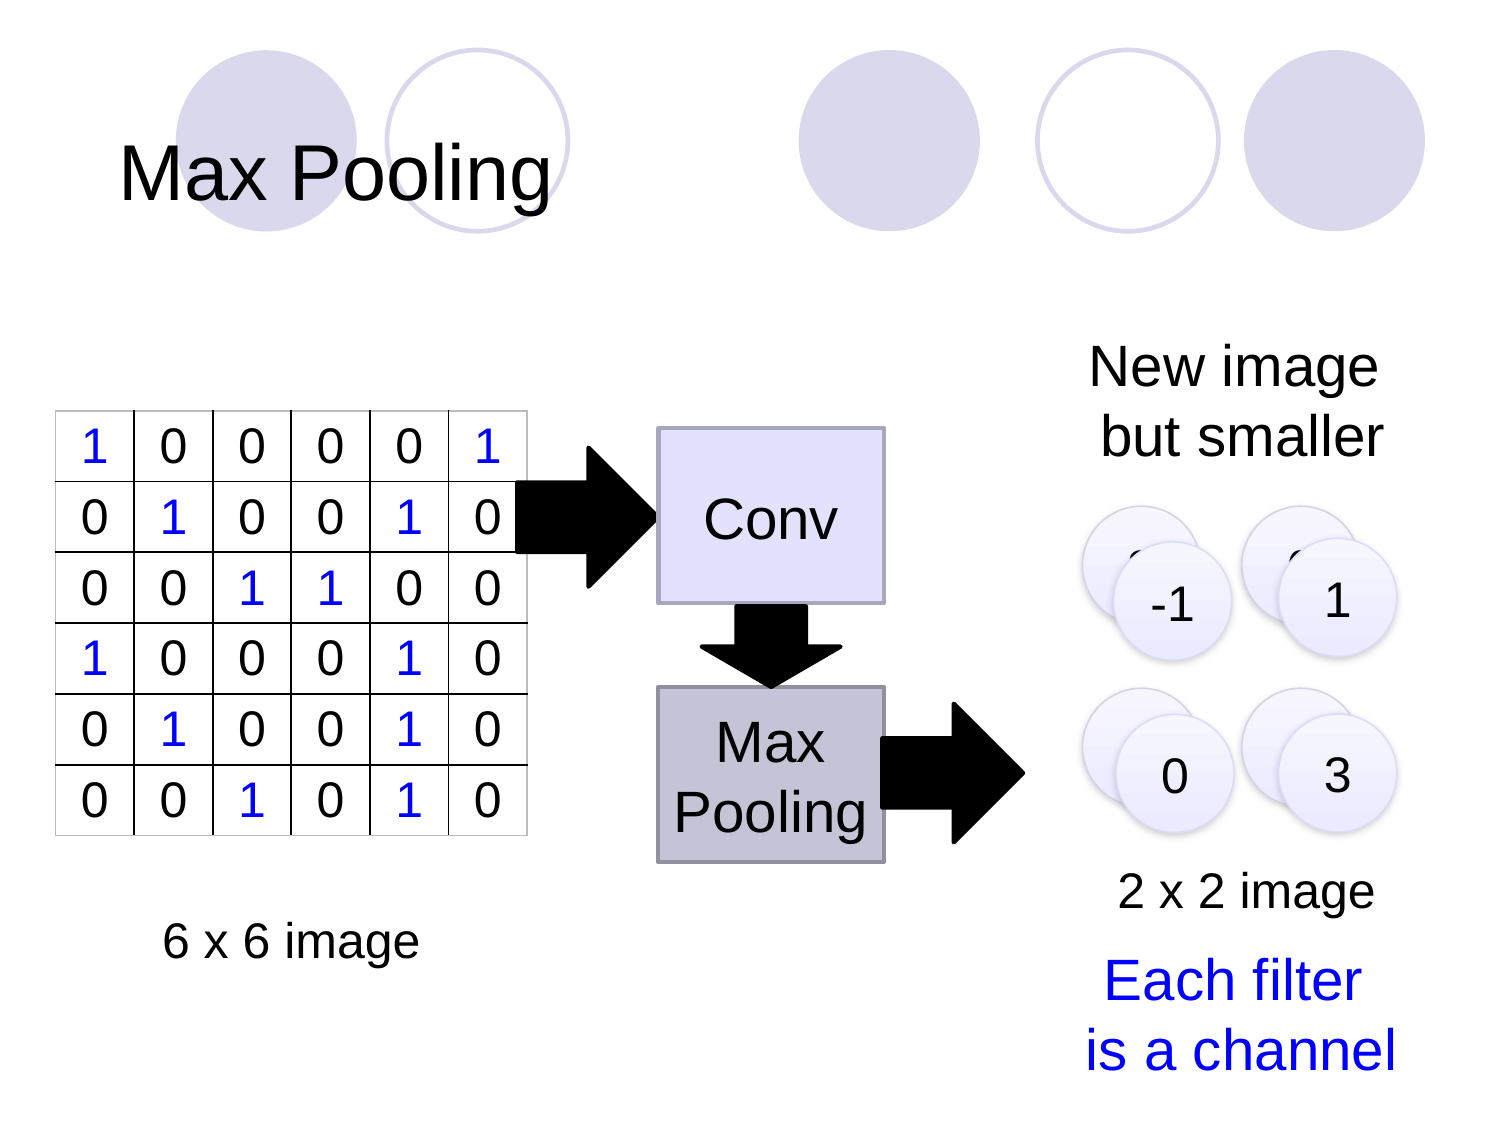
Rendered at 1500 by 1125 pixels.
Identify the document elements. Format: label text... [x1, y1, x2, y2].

table_cell 0 [292, 695, 369, 764]
table_cell 1 [292, 553, 369, 622]
table_cell 0 [56, 766, 133, 835]
table_cell 1 [371, 624, 448, 693]
text_box New image but smaller [1055, 321, 1430, 476]
text_box 3 [1082, 688, 1191, 801]
table_cell 1 [371, 482, 448, 551]
table_header 0 [371, 412, 448, 481]
text_box 1 [1278, 538, 1397, 657]
table_cell 0 [449, 482, 515, 551]
table_cell 0 [214, 482, 290, 551]
text_box Max Pooling [656, 685, 886, 864]
table_header 0 [292, 412, 369, 481]
table_cell 0 [292, 482, 369, 551]
table_cell 1 [135, 482, 212, 551]
table_cell 0 [56, 482, 133, 551]
table_cell 0 [214, 695, 290, 764]
table_header 1 [449, 412, 526, 481]
table_cell 0 [371, 553, 448, 622]
table_header 0 [214, 412, 290, 481]
text_box Conv [656, 426, 886, 605]
table_cell 1 [56, 624, 133, 693]
table_cell 0 [135, 624, 212, 693]
table_cell 0 [135, 766, 212, 835]
table_cell 1 [214, 553, 290, 622]
title Max Pooling [103, 59, 1397, 278]
text_box 2 x 2 image [1054, 850, 1439, 926]
text_box [699, 604, 843, 689]
table_header 0 [135, 412, 212, 481]
text_box [515, 445, 656, 589]
text_box 0 [1115, 714, 1235, 833]
table_header 1 [56, 412, 133, 481]
text_box 3 [1082, 506, 1198, 616]
table_cell 1 [371, 766, 448, 835]
text_box 3 [1278, 713, 1397, 832]
table_cell 1 [214, 766, 290, 835]
table_cell 0 [449, 624, 526, 693]
text_box [880, 701, 1026, 845]
table_cell 0 [292, 624, 369, 693]
table_cell 1 [135, 695, 212, 764]
text_box -1 [1113, 541, 1232, 661]
table_cell 1 [371, 695, 448, 764]
table_cell 0 [449, 553, 526, 622]
table_cell 0 [56, 553, 133, 622]
text_box Each filter is a channel [1055, 934, 1428, 1090]
table_cell 0 [292, 766, 369, 835]
text_box 6 x 6 image [98, 901, 484, 976]
table_cell 0 [135, 553, 212, 622]
table_cell 0 [56, 695, 133, 764]
table_cell 0 [449, 766, 526, 835]
table_cell 0 [449, 695, 526, 764]
text_box 1 [1241, 688, 1350, 803]
table_cell 0 [214, 624, 290, 693]
text_box 0 [1241, 506, 1354, 620]
